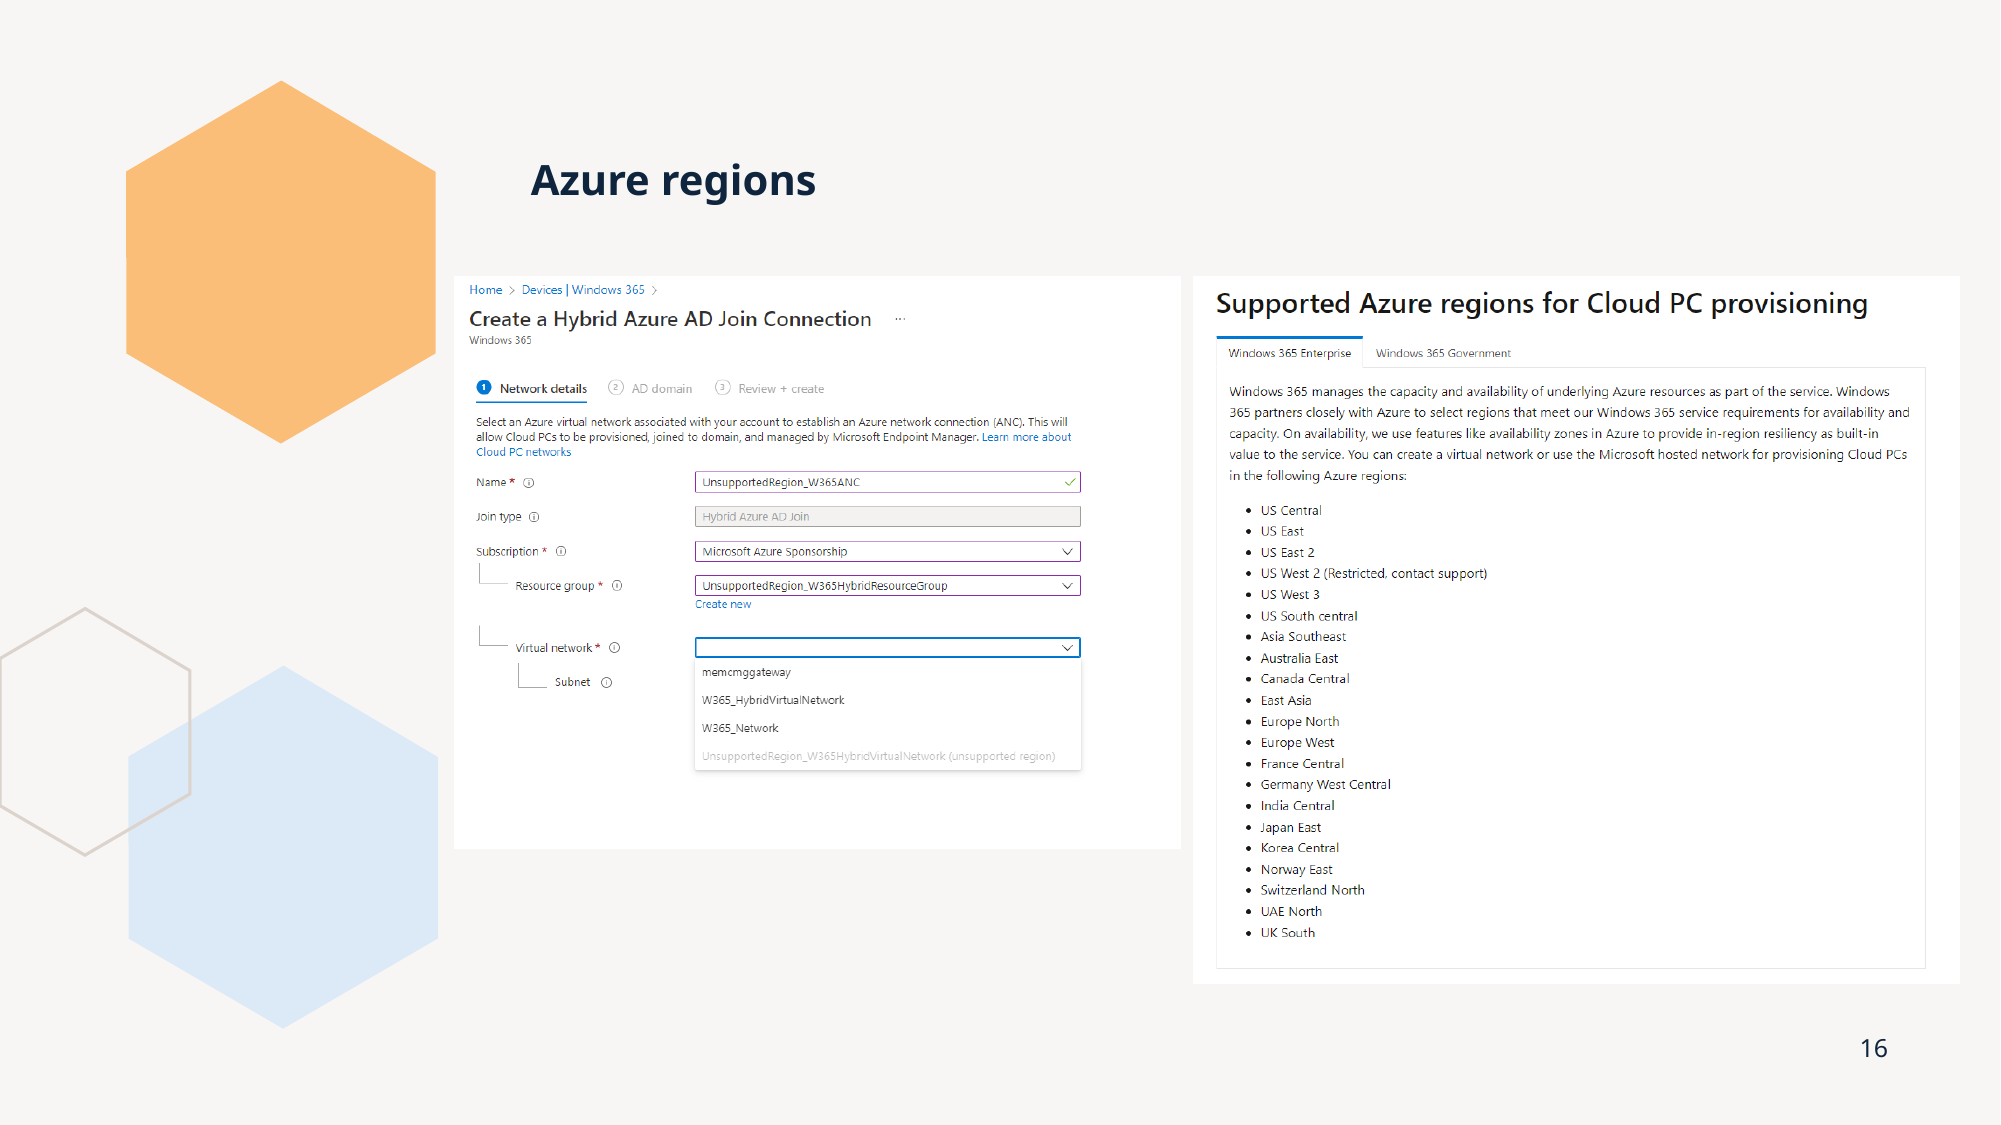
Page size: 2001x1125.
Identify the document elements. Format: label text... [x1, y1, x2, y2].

picture [1193, 276, 1960, 984]
picture [453, 276, 1181, 849]
slide_number 16 [1836, 1020, 1912, 1080]
title Azure regions [515, 0, 1812, 212]
